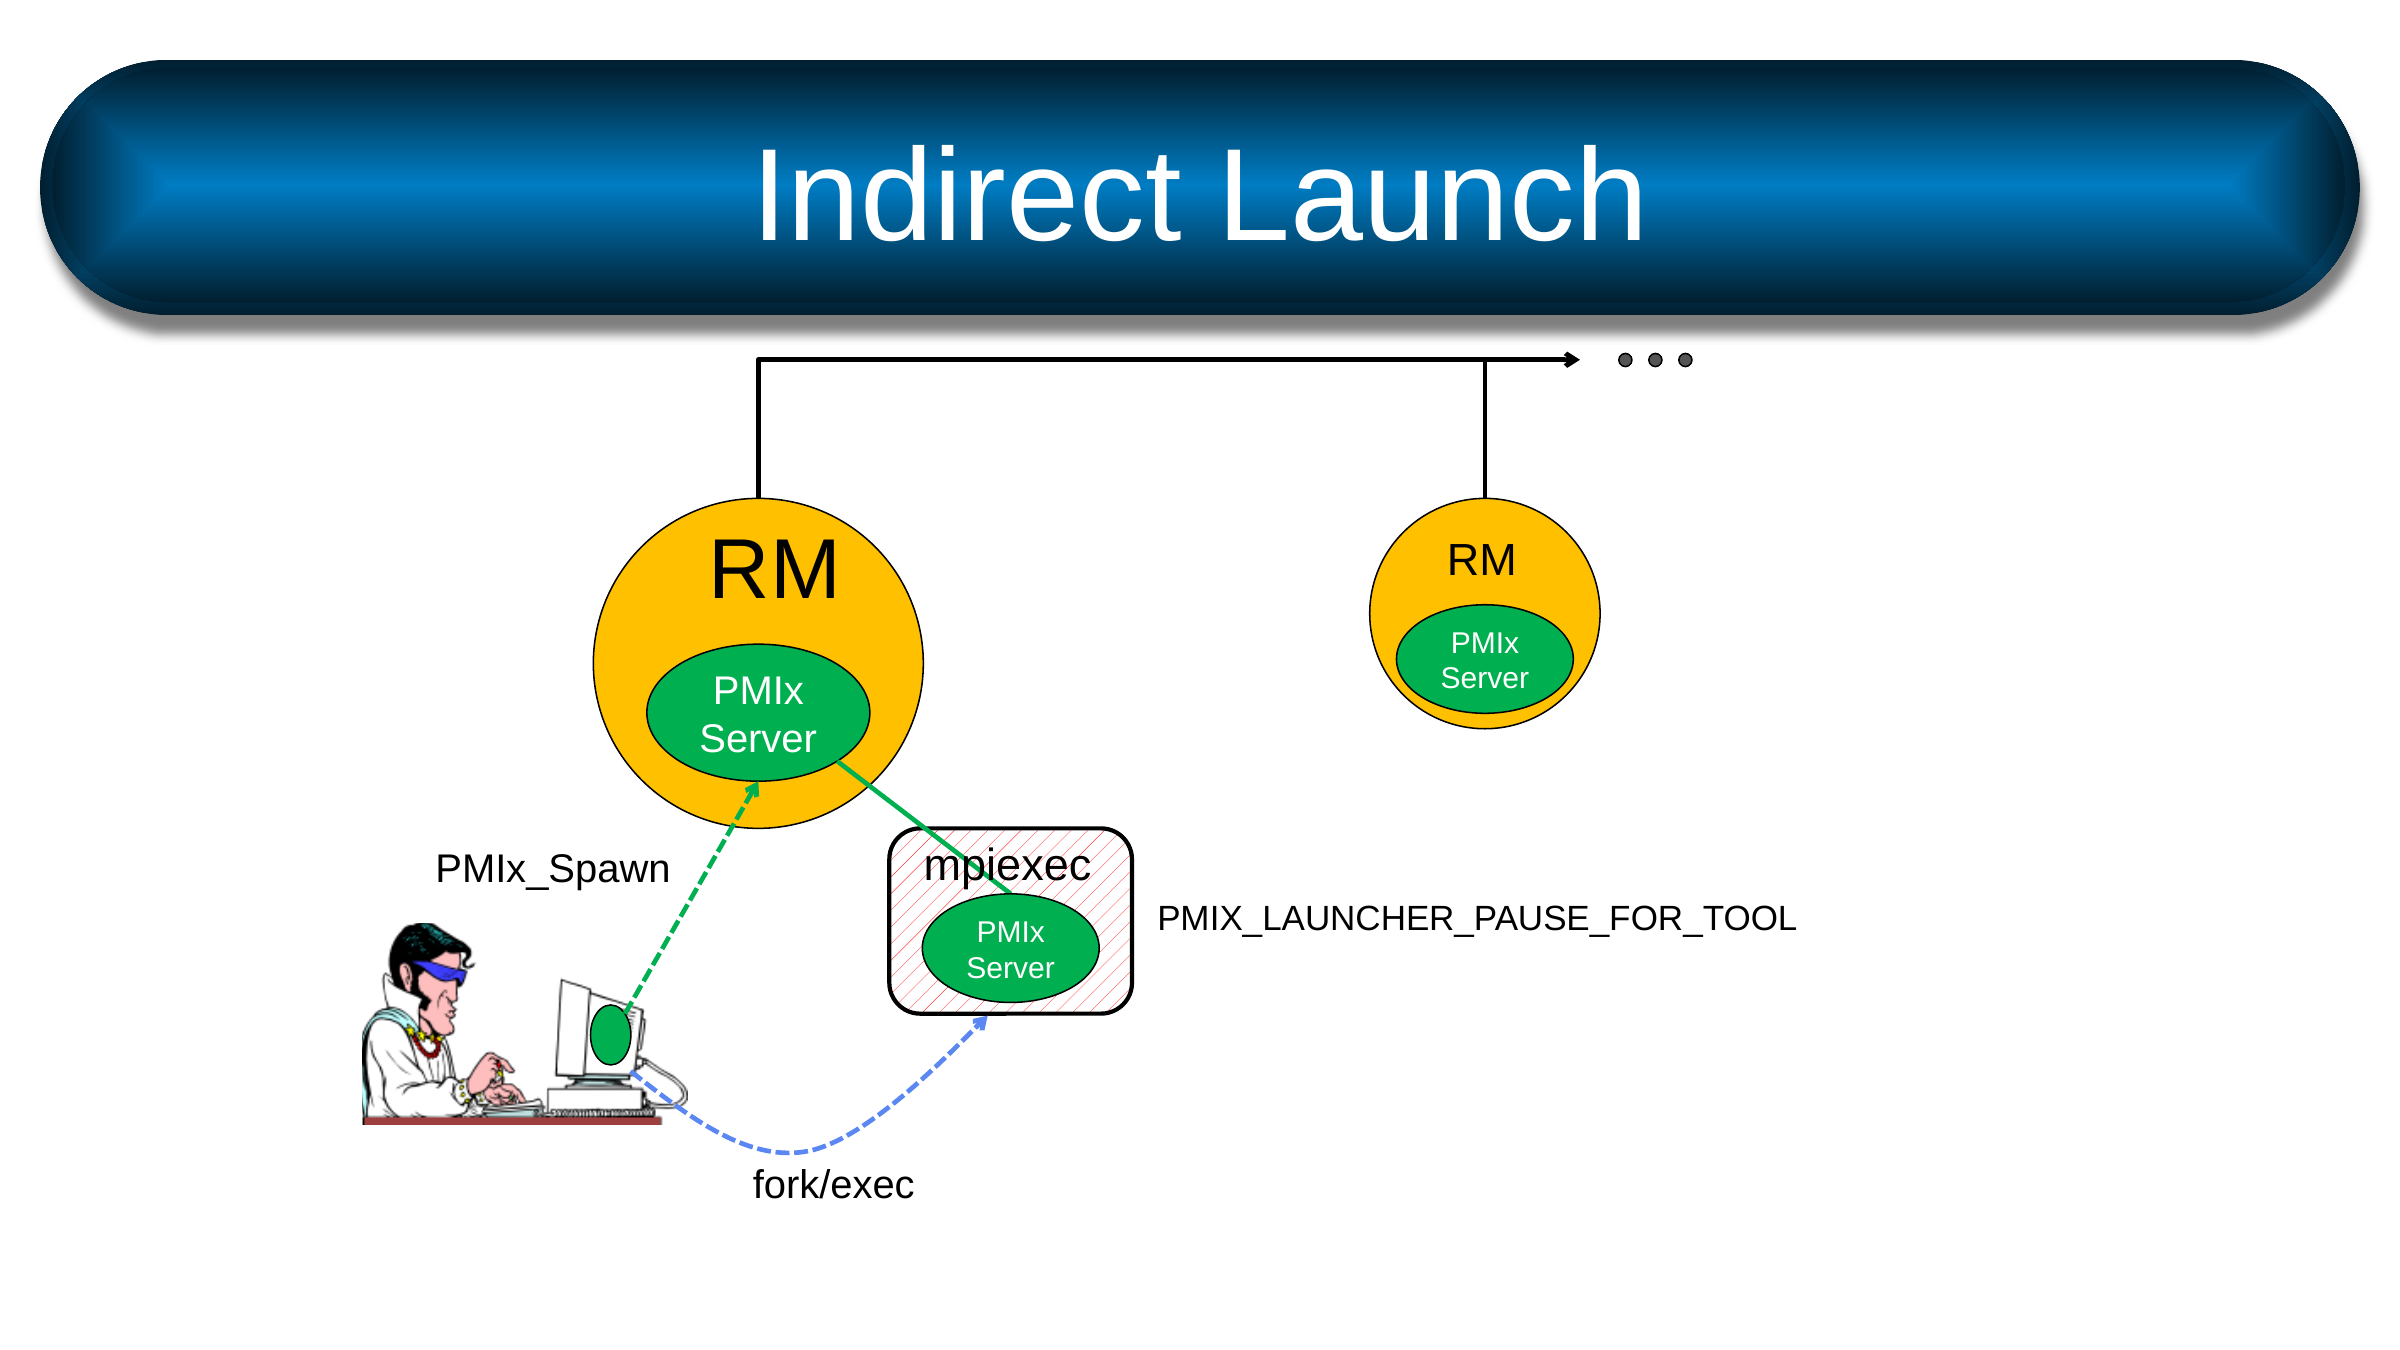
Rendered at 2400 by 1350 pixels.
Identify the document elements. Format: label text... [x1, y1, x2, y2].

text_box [836, 760, 1011, 895]
text_box fork/exec [738, 1150, 930, 1214]
text_box [1618, 353, 1632, 367]
text_box [762, 768, 831, 829]
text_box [624, 780, 759, 1014]
text_box PMIX_LAUNCHER_PAUSE_FOR_TOOL [1142, 887, 1813, 945]
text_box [1099, 18, 1239, 841]
text_box PMIx Server [920, 891, 1102, 1005]
text_box mpiexec [1015, 828, 1107, 898]
text_box RM [1432, 522, 1532, 592]
text_box [693, 1015, 988, 1150]
title Indirect Launch [1243, 75, 2221, 300]
text_box PMIx_Spawn [420, 834, 619, 898]
text_box [1678, 353, 1692, 367]
text_box [887, 847, 1135, 1016]
text_box PMIx Server [1394, 602, 1576, 716]
text_box PMIx Server [644, 642, 872, 784]
text_box [1369, 498, 1601, 729]
text_box [1648, 353, 1662, 367]
picture [361, 922, 689, 1125]
text_box [708, 498, 808, 506]
title Indirect Launch [179, 75, 1094, 300]
text_box RM [693, 506, 856, 623]
text_box [593, 511, 924, 779]
